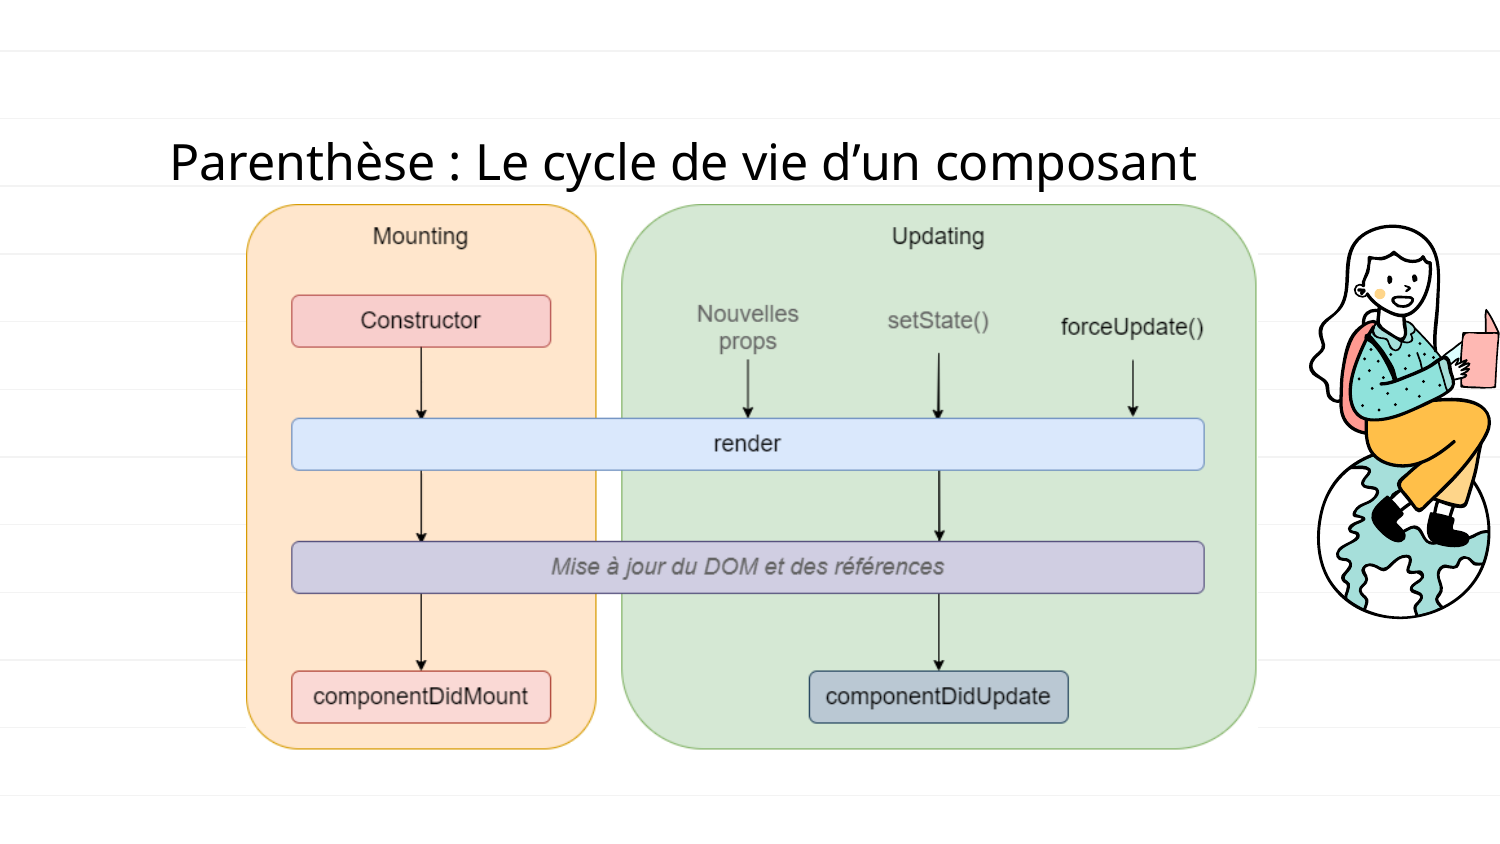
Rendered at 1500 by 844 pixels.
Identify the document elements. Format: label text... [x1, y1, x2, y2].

title Parenthèse : Le cycle de vie d’un composant [154, 84, 1351, 205]
picture [246, 204, 1258, 751]
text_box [1307, 225, 1500, 547]
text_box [1315, 555, 1493, 619]
